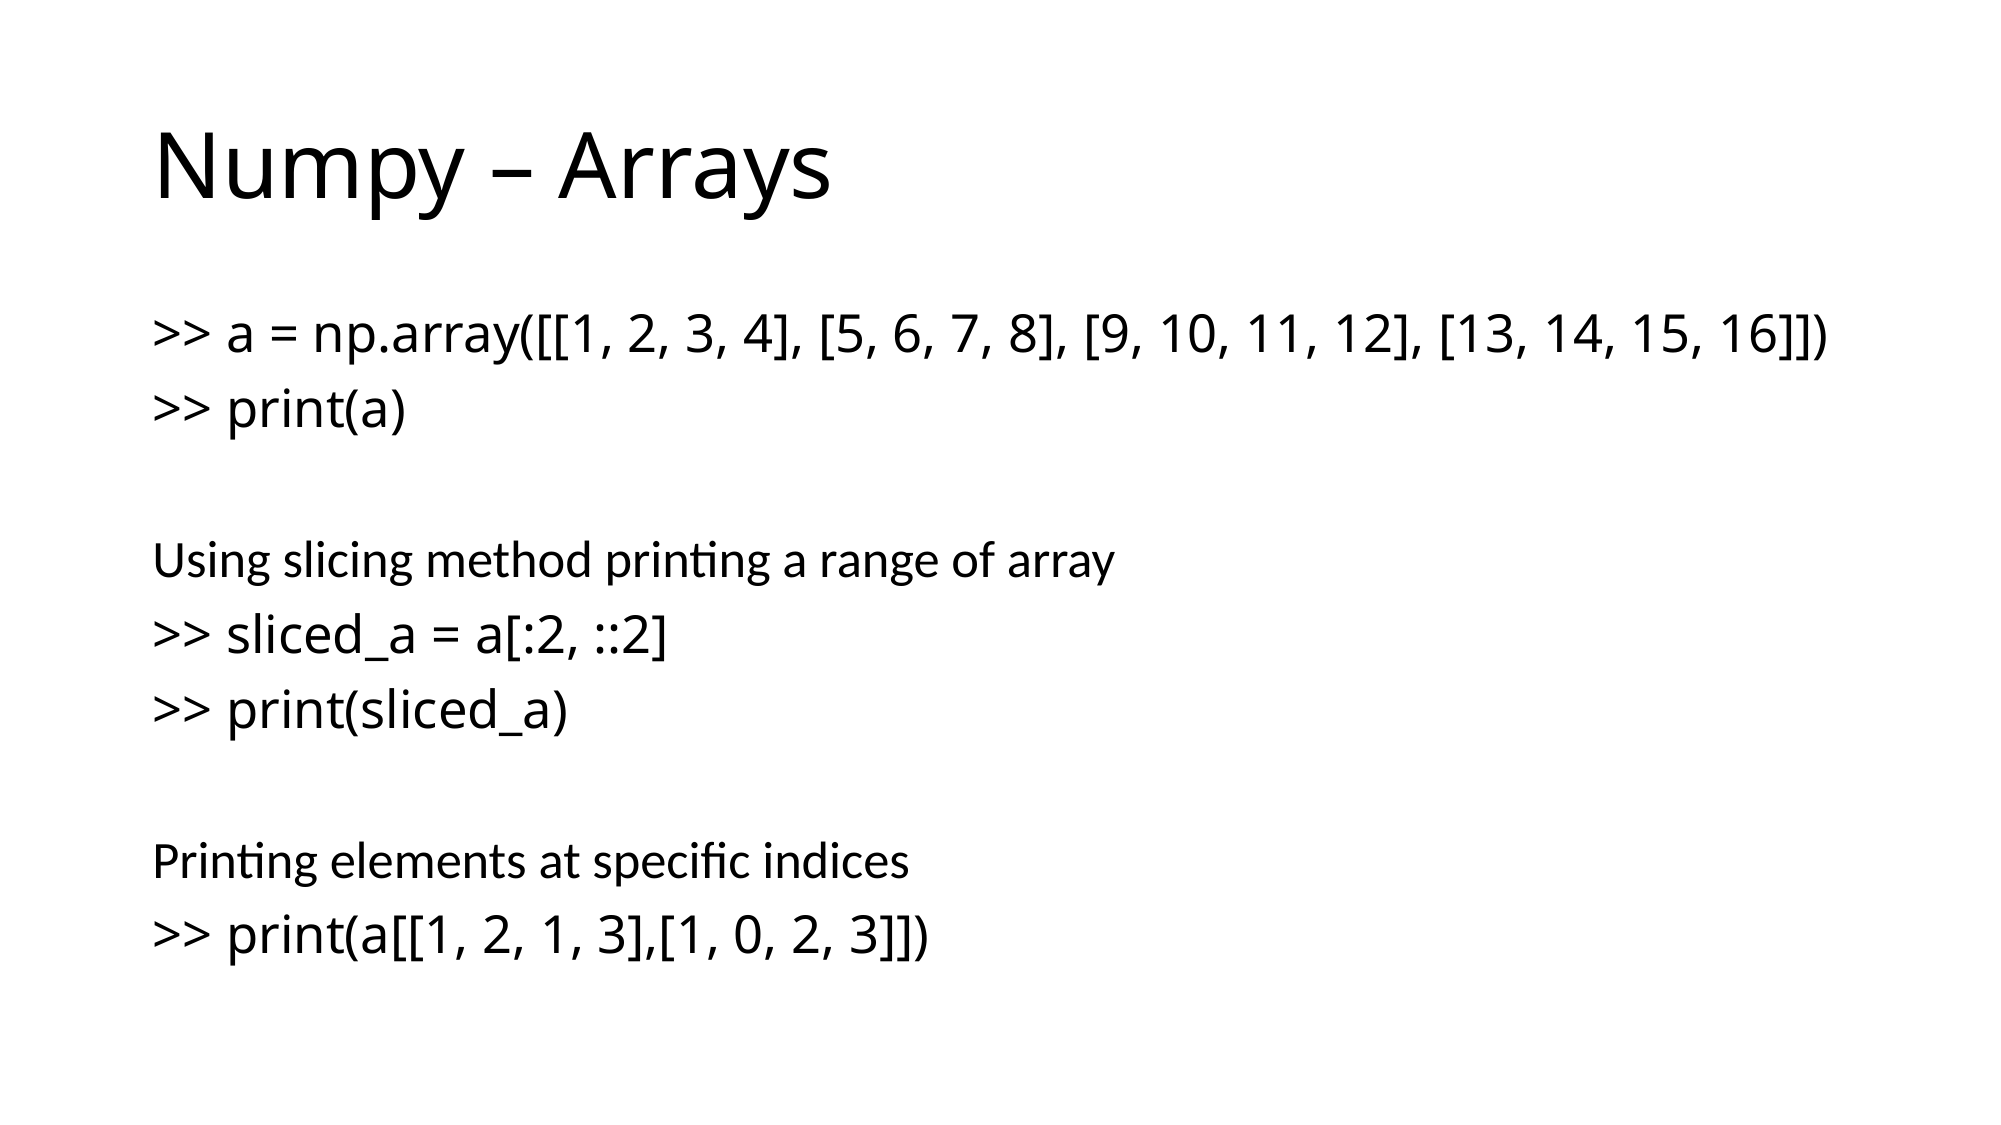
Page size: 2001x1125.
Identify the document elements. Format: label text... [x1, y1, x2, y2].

list >> a = np.array([[1, 2, 3, 4], [5, 6, 7, 8], [9, 10, 11, 12], [13, 14, 15, 16]]) >> print(a) Using slicing method printing a range of array >> sliced_a = a[:2, ::2] >> print(sliced_a) Printing elements at specific indices >> print(a[[1, 2, 1, 3],[1, 0, 2, 3]]) [137, 299, 1863, 1014]
title Numpy – Arrays [137, 59, 1863, 278]
